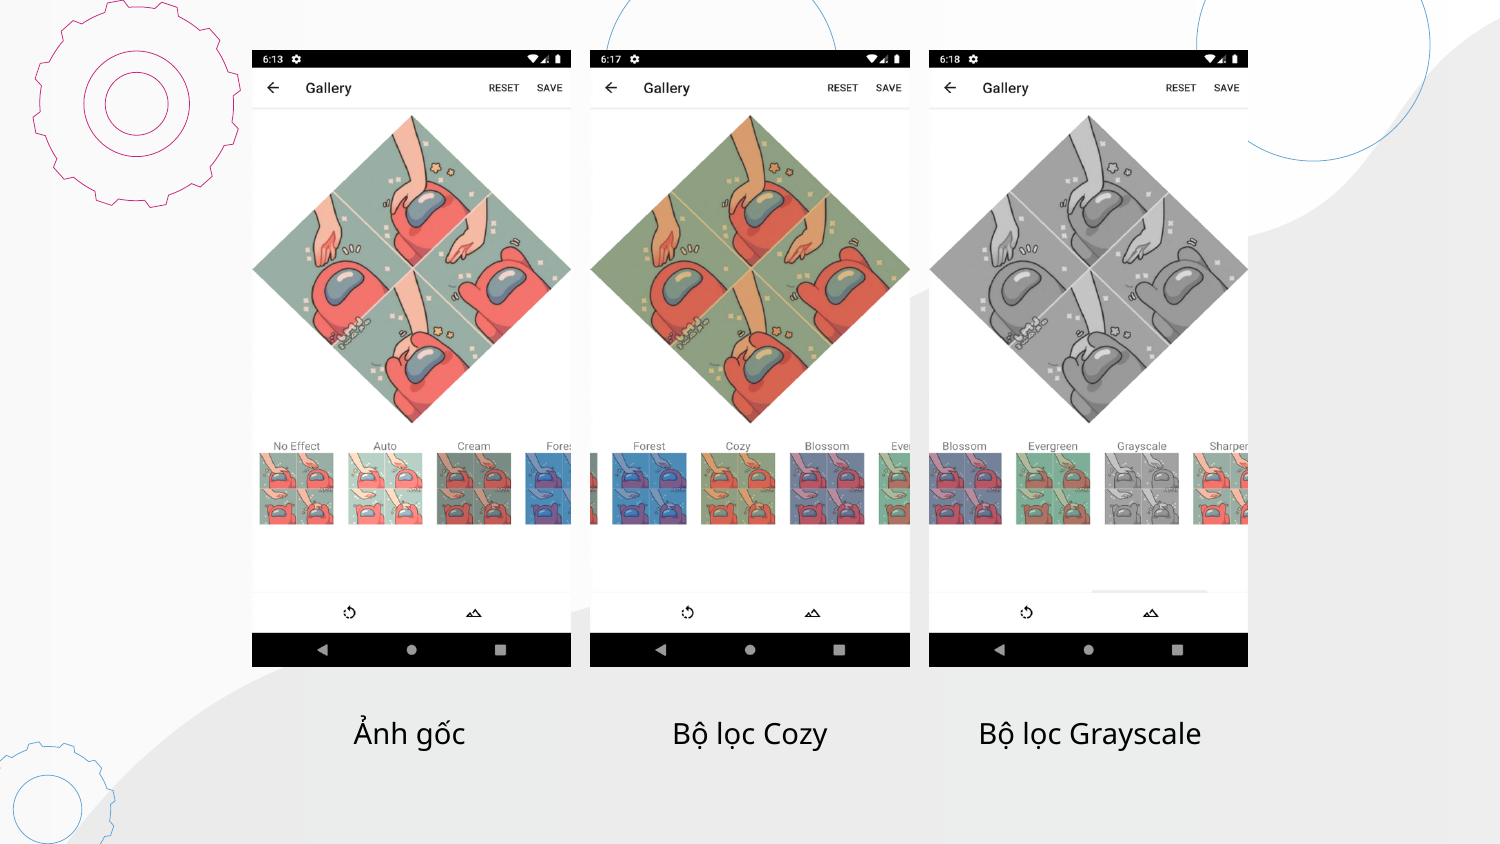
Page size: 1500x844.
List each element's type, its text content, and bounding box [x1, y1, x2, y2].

text_box Bộ lọc Cozy [590, 700, 910, 766]
picture [252, 49, 572, 667]
text_box Bộ lọc Grayscale [931, 700, 1250, 766]
picture [928, 49, 1248, 667]
picture [590, 49, 910, 667]
text_box Ảnh gốc [250, 700, 569, 766]
